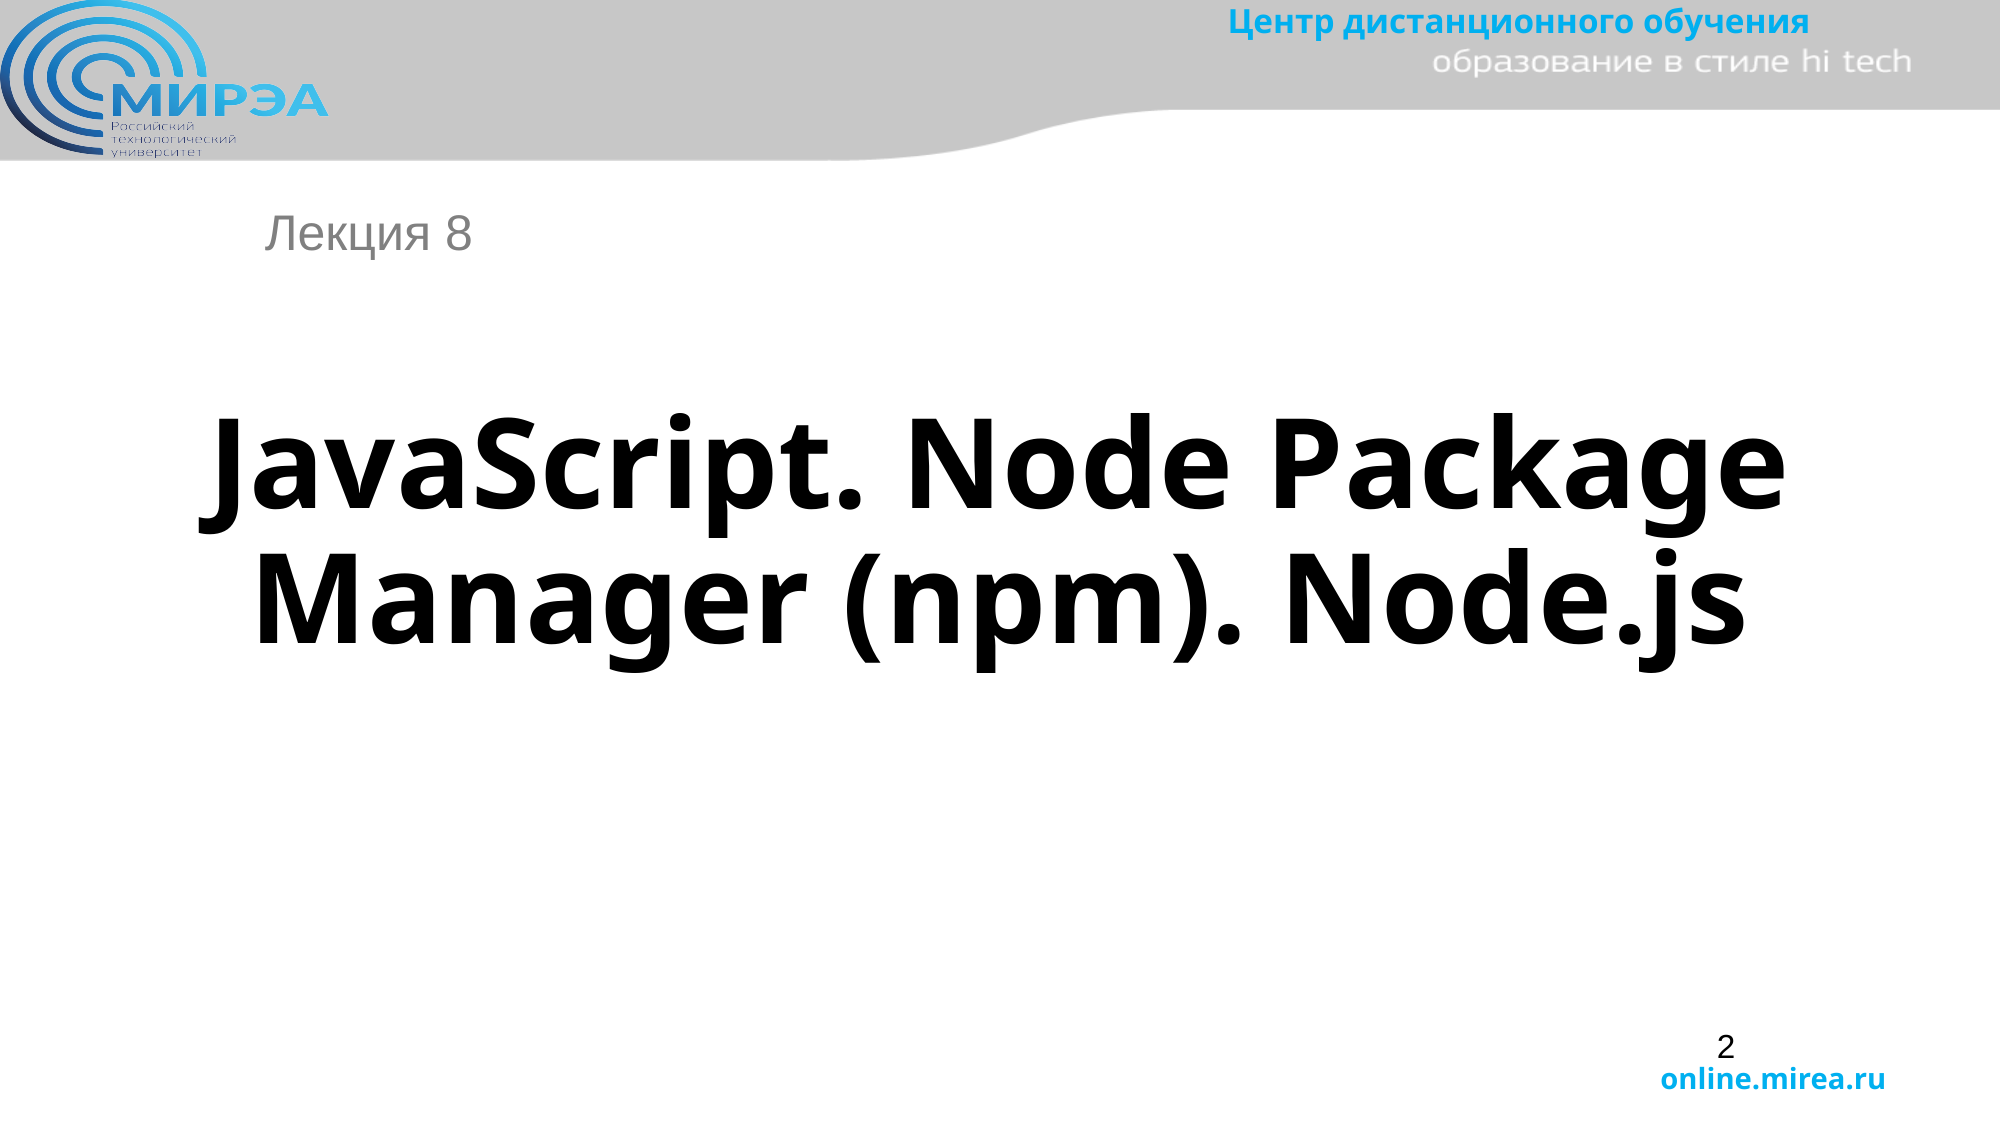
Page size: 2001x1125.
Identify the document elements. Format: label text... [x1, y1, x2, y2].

title JavaScript. Node Package Manager (npm). Node.js [67, 405, 1932, 679]
text_box 2 [1400, 1017, 1750, 1062]
picture [0, 0, 329, 159]
subtitle Лекция 8 [249, 193, 1750, 270]
